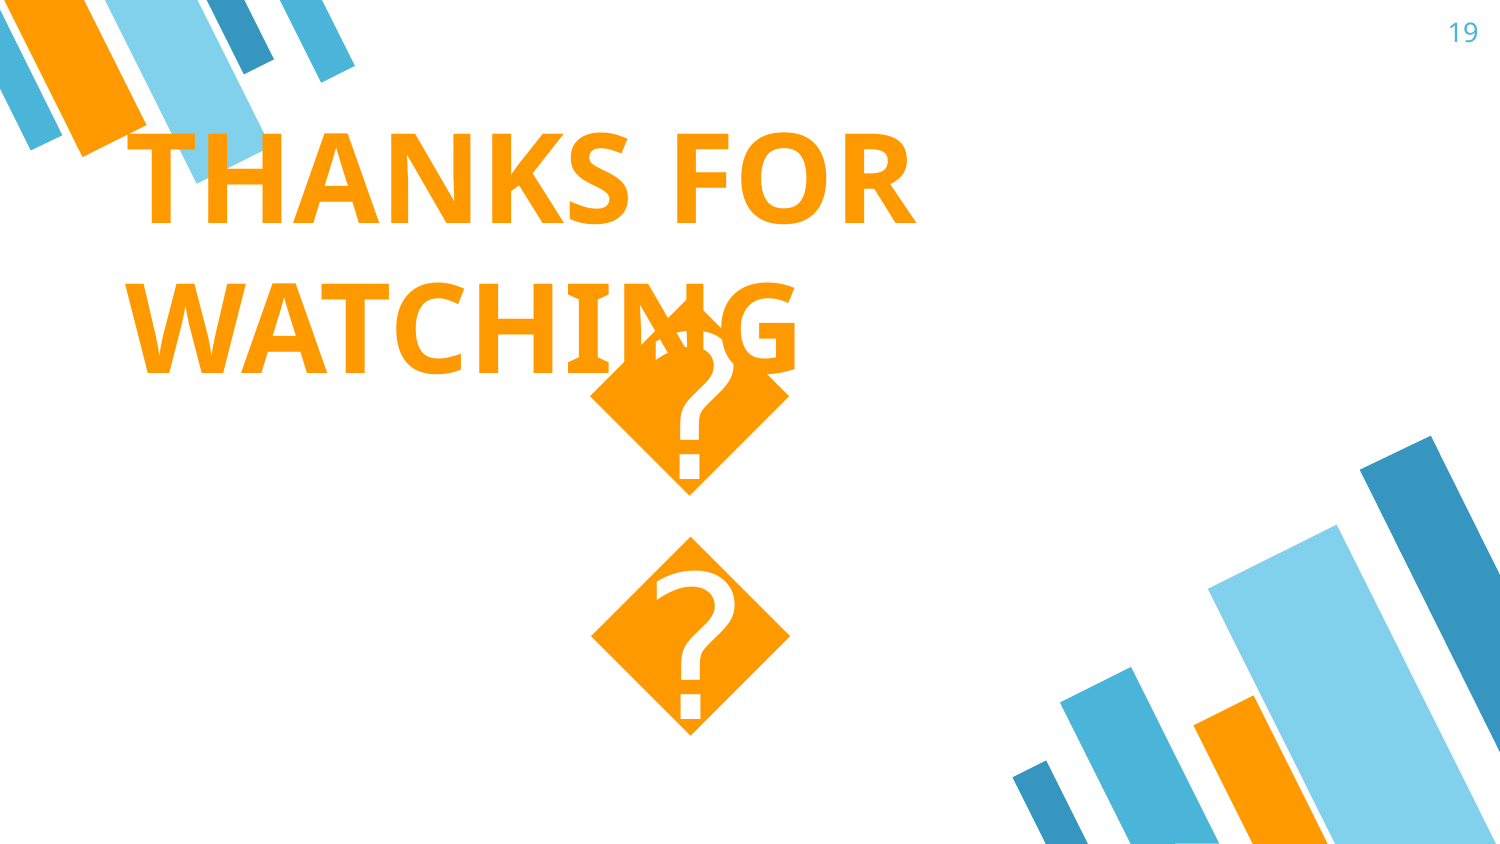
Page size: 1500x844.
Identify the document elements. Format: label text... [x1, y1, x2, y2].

title THANKS FOR WATCHING [110, 178, 1449, 414]
slide_number 19 [1403, 0, 1494, 65]
text_box 😉 [572, 413, 809, 626]
